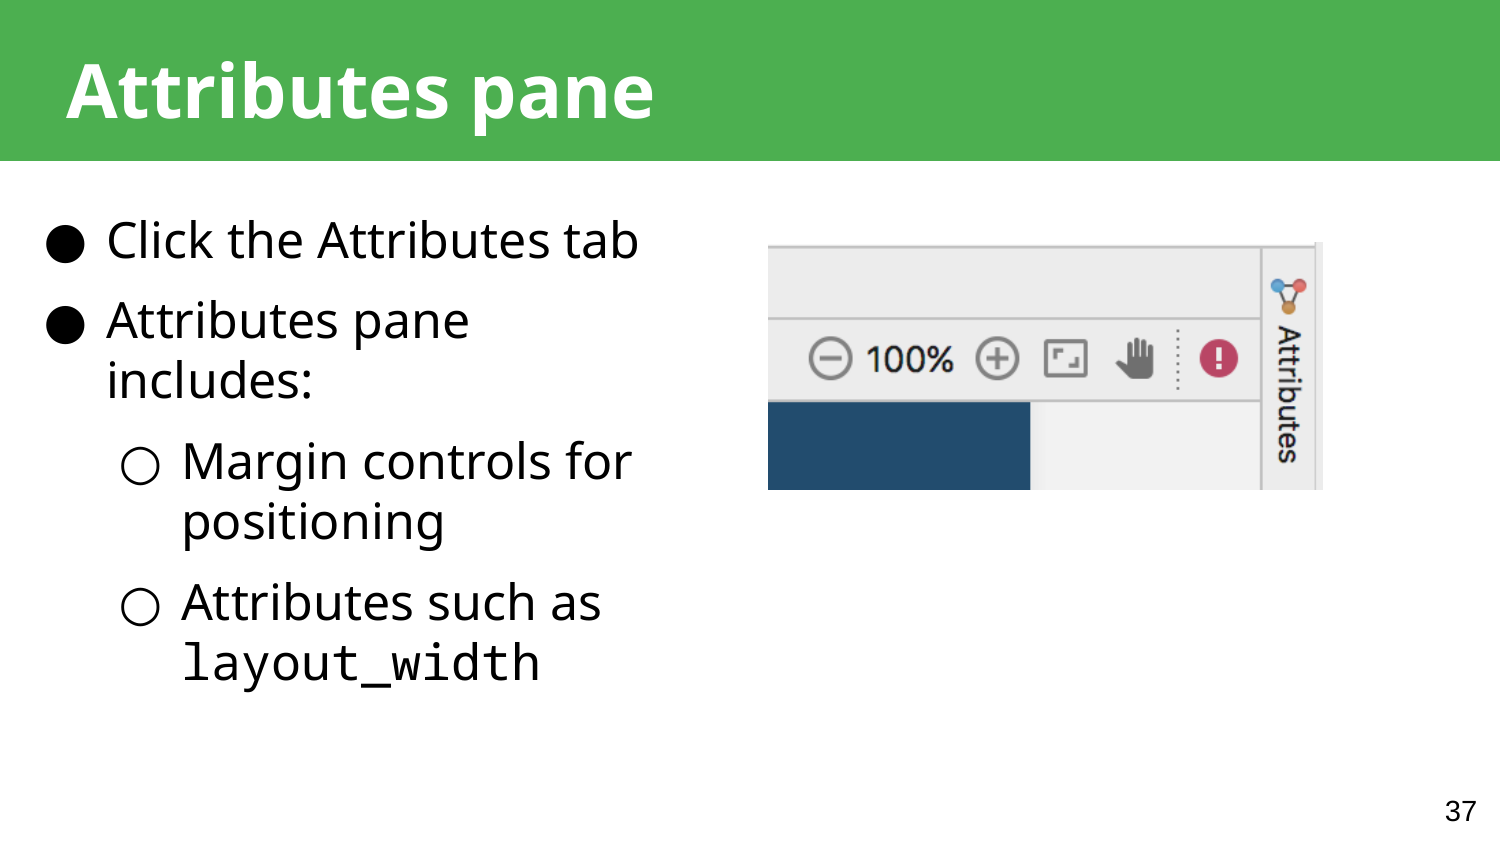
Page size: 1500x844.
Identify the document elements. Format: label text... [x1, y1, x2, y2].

text_box Click the Attributes tab Attributes pane includes: Margin controls for positioning Attributes such as layout_width [15, 167, 705, 732]
title Attributes pane [51, 28, 1472, 122]
slide_number 37 [1402, 777, 1493, 842]
picture [768, 242, 1323, 490]
